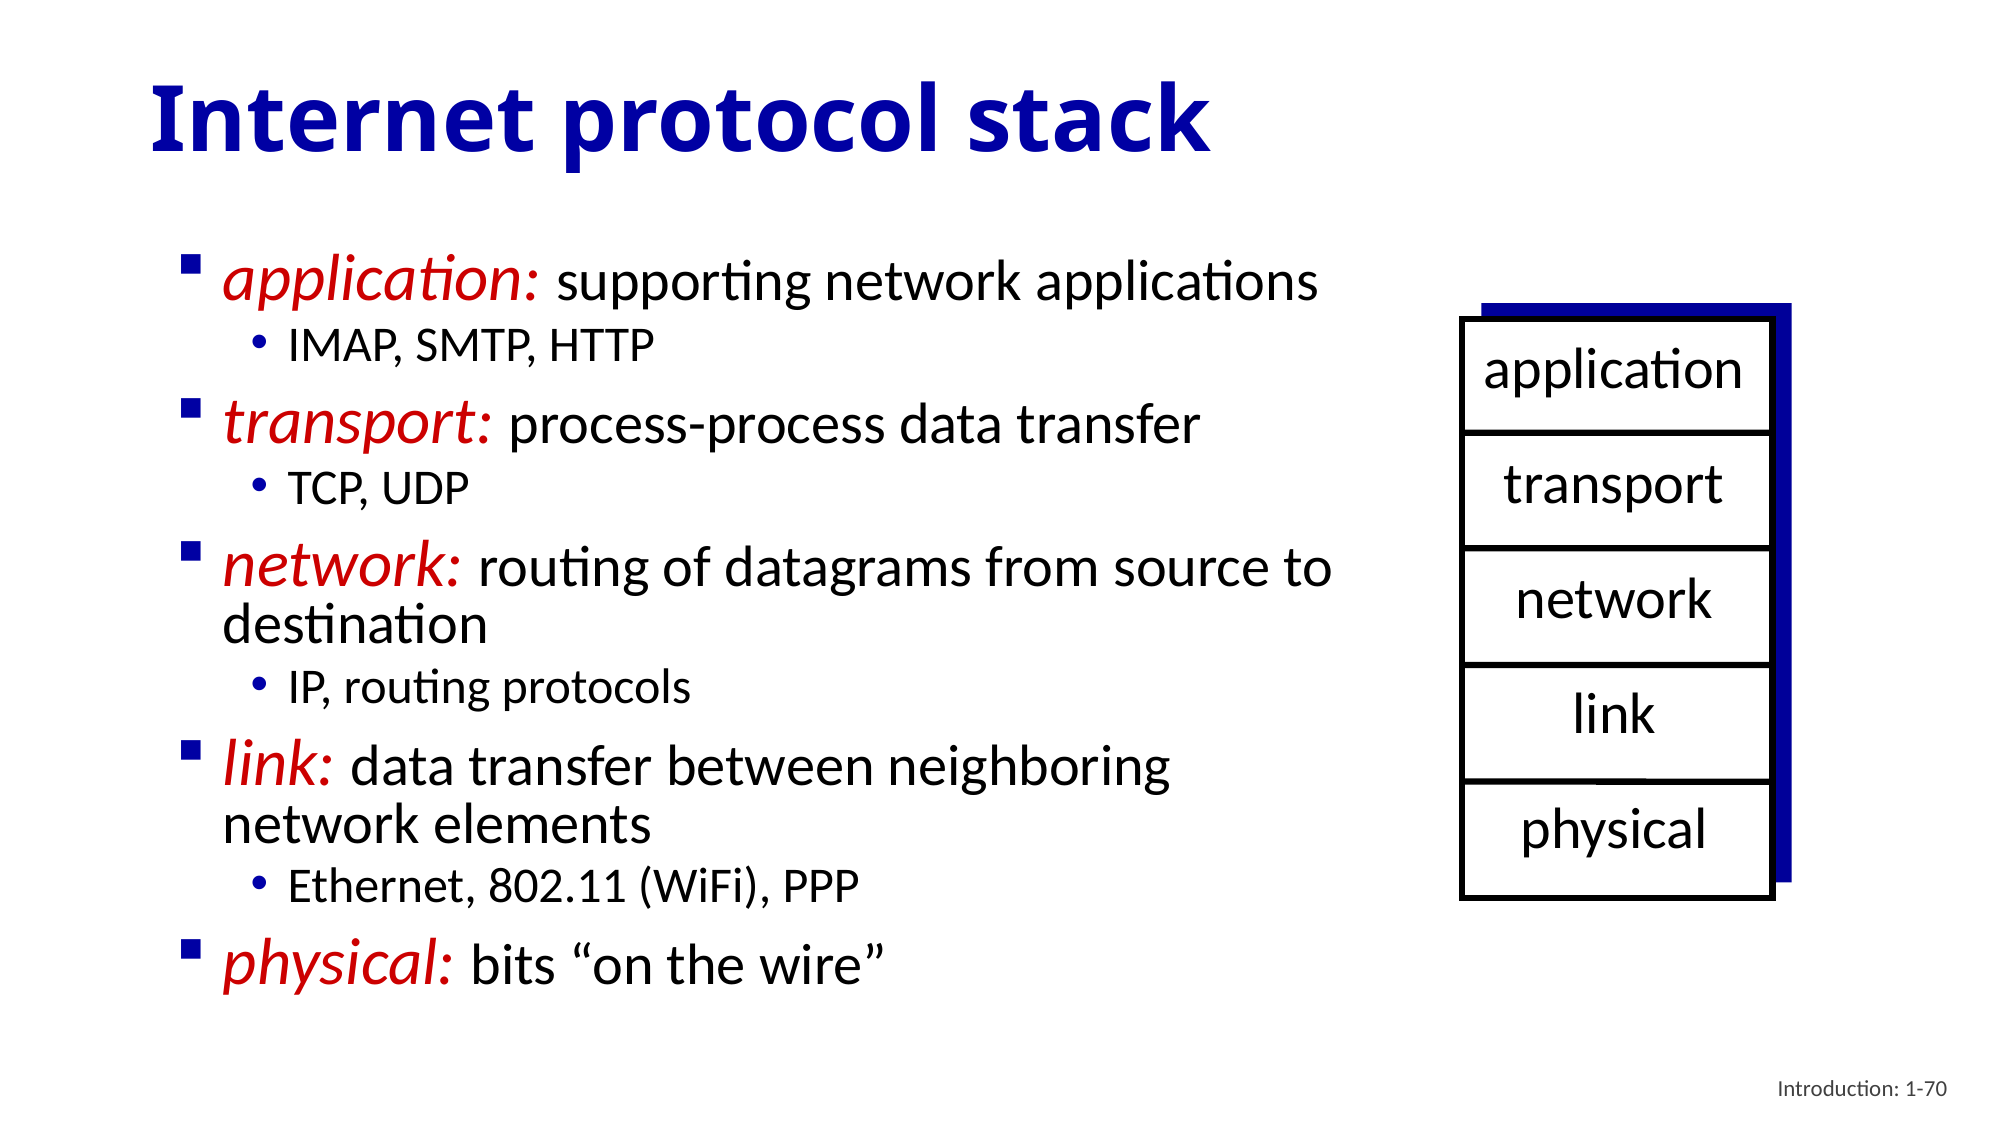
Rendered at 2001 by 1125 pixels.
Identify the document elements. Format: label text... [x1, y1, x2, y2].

slide_number Introduction: 1-70 [1512, 1056, 1963, 1117]
text_box application: supporting network applications IMAP, SMTP, HTTP transport: process-process data transfer TCP, UDP network: routing of datagrams from source to destination IP, routing protocols link: data transfer between neighboring network elements Ethernet, 802.11 (WiFi), PPP physical: bits “on the wire” [160, 241, 1370, 1049]
title Internet protocol stack [135, 47, 1861, 195]
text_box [1460, 303, 1792, 899]
